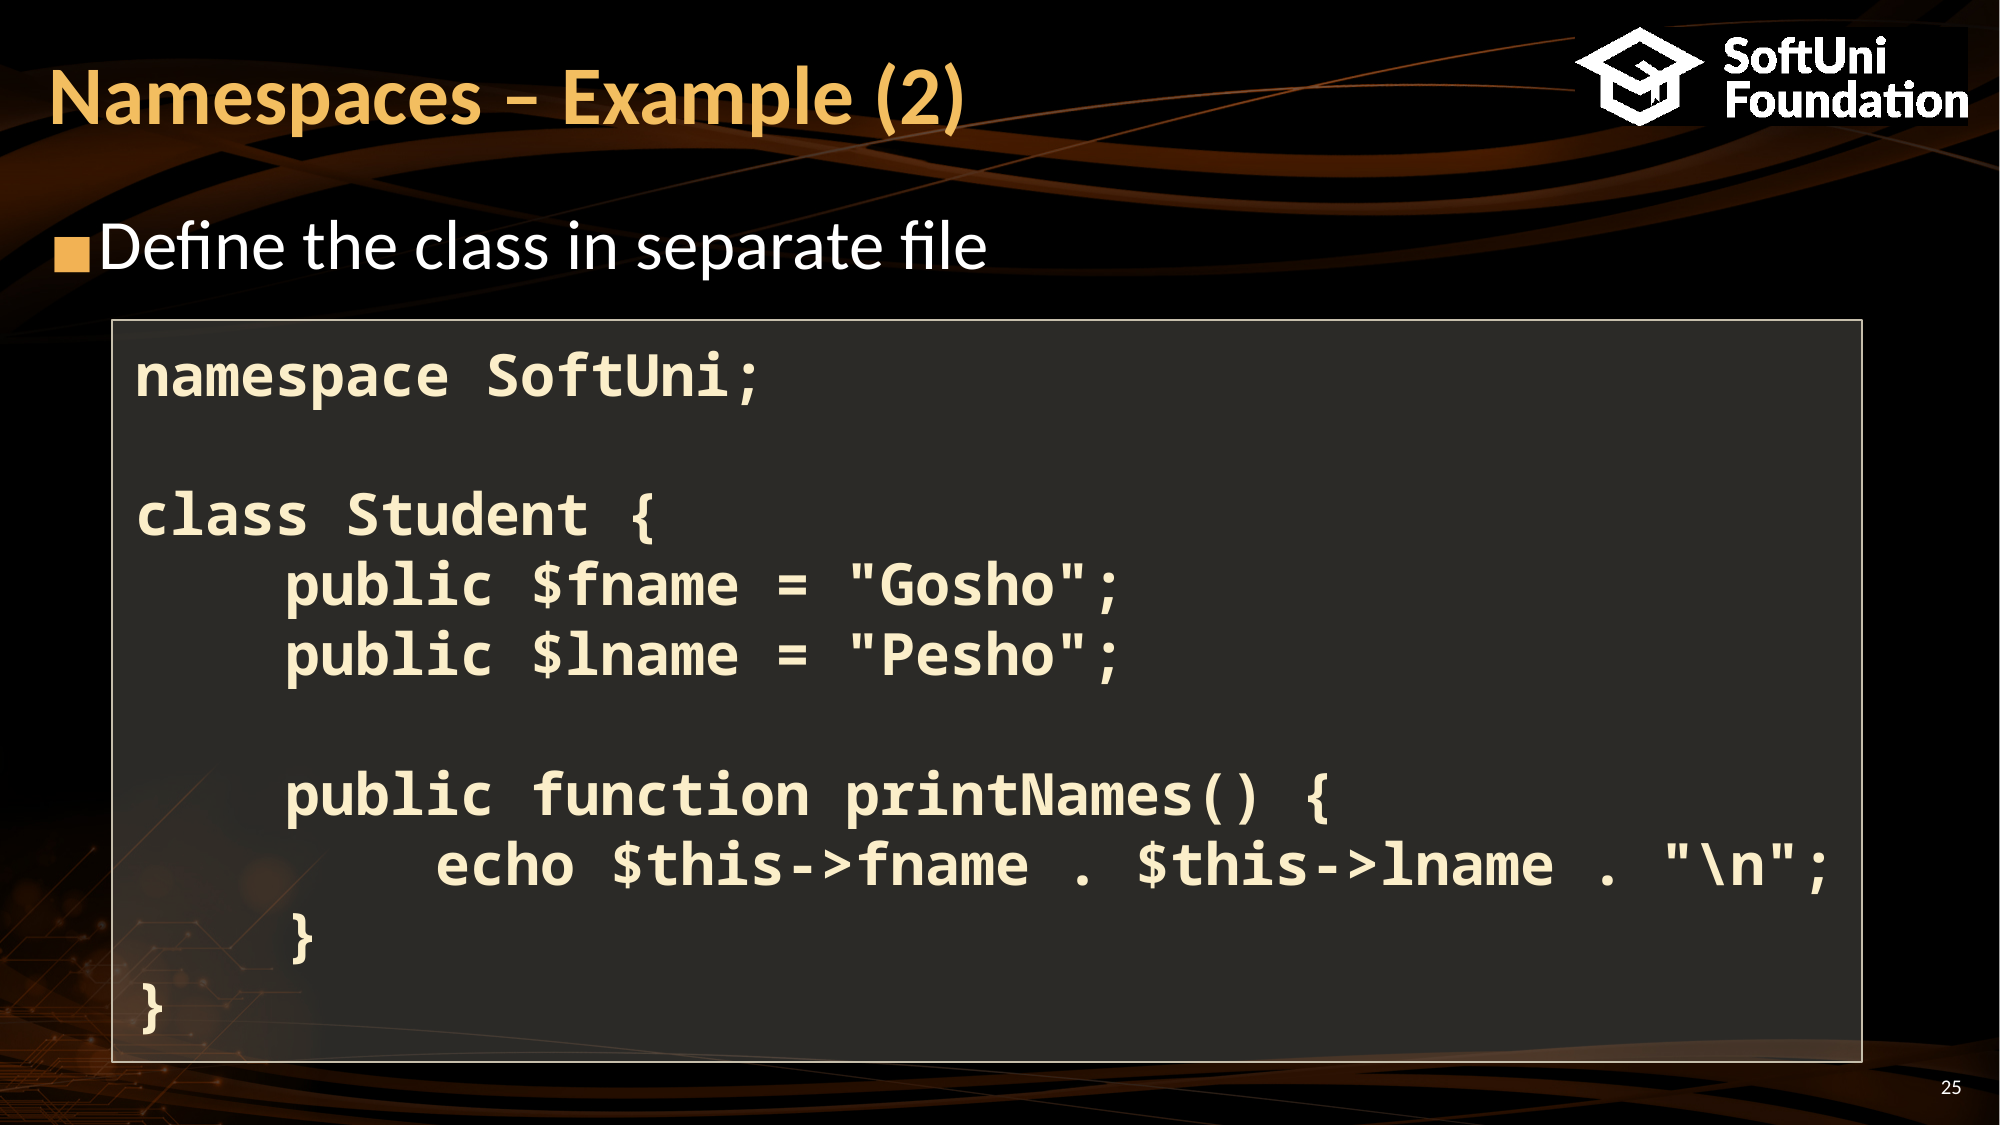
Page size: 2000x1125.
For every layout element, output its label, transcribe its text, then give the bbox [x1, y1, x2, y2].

text_box namespace SoftUni; class Student { public $fname = "Gosho"; public $lname = "Pesho"; public function printNames() { echo $this->fname . $this->lname . "\n"; } } [112, 319, 1863, 1063]
list Define the class in separate file [31, 188, 1968, 1103]
picture [0, 0, 2000, 1125]
title Namespaces – Example (2) [30, 6, 1602, 189]
